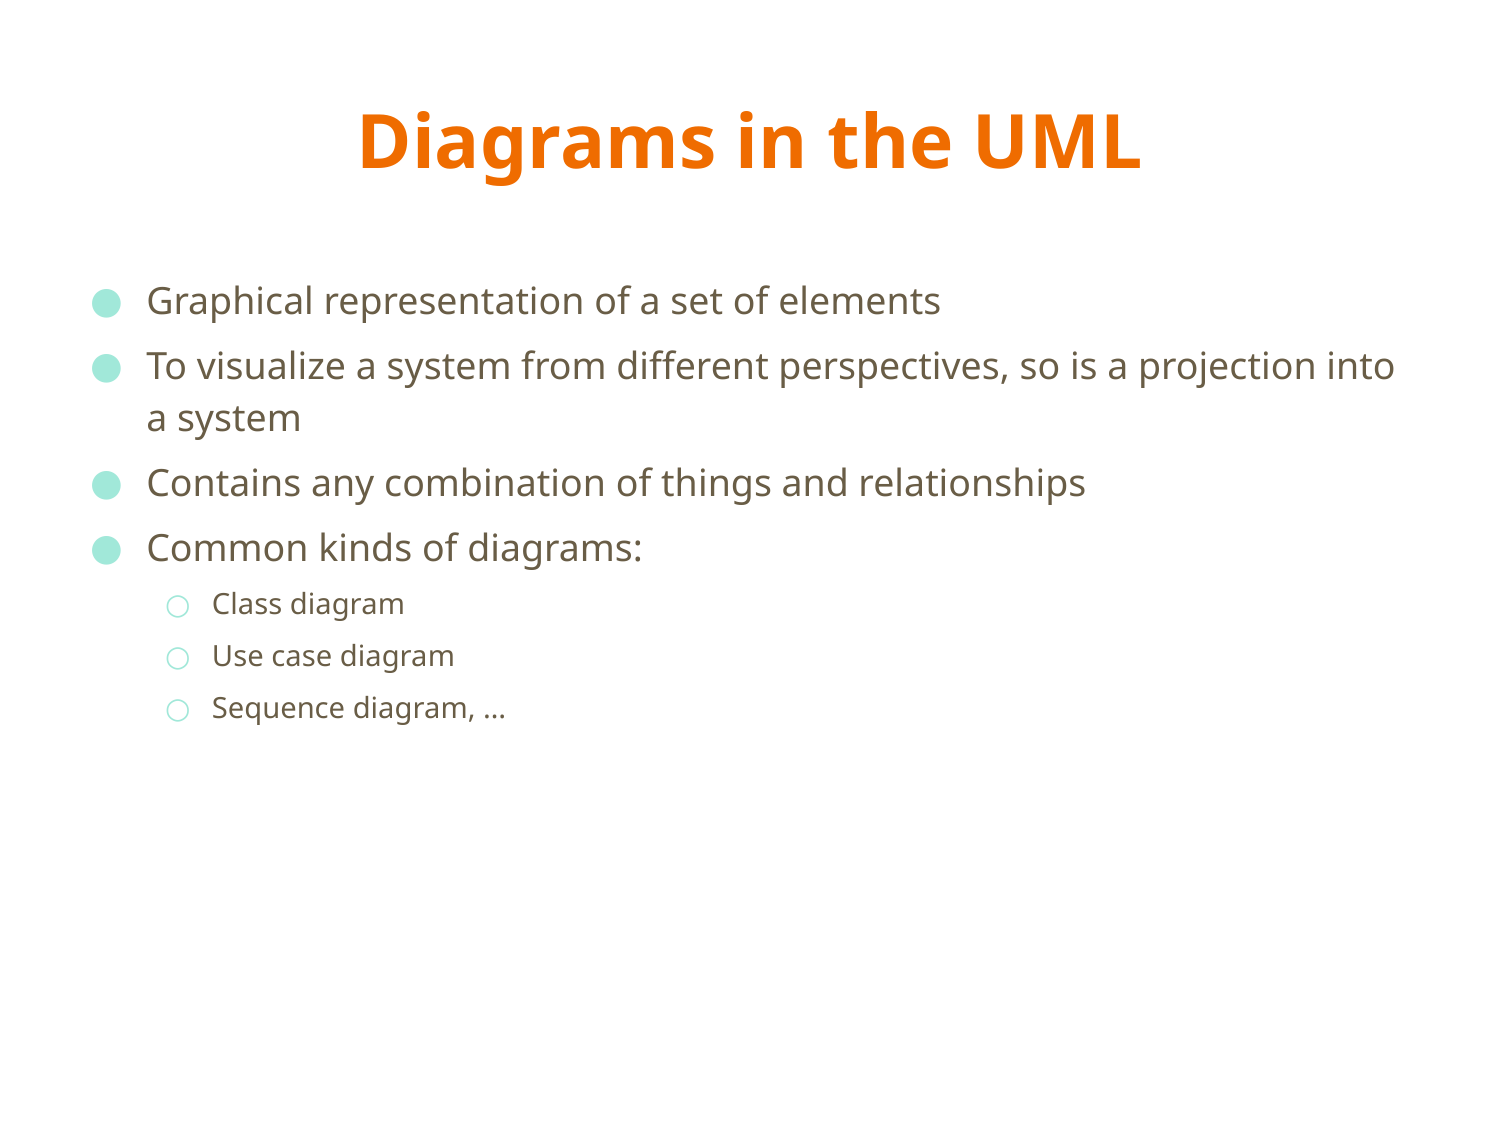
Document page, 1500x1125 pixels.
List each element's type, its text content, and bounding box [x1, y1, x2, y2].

list Graphical representation of a set of elements To visualize a system from different perspectives, so is a projection into a system Contains any combination of things and relationships Common kinds of diagrams: Class diagram Use case diagram Sequence diagram, … [75, 262, 1425, 1005]
title Diagrams in the UML [75, 45, 1425, 233]
